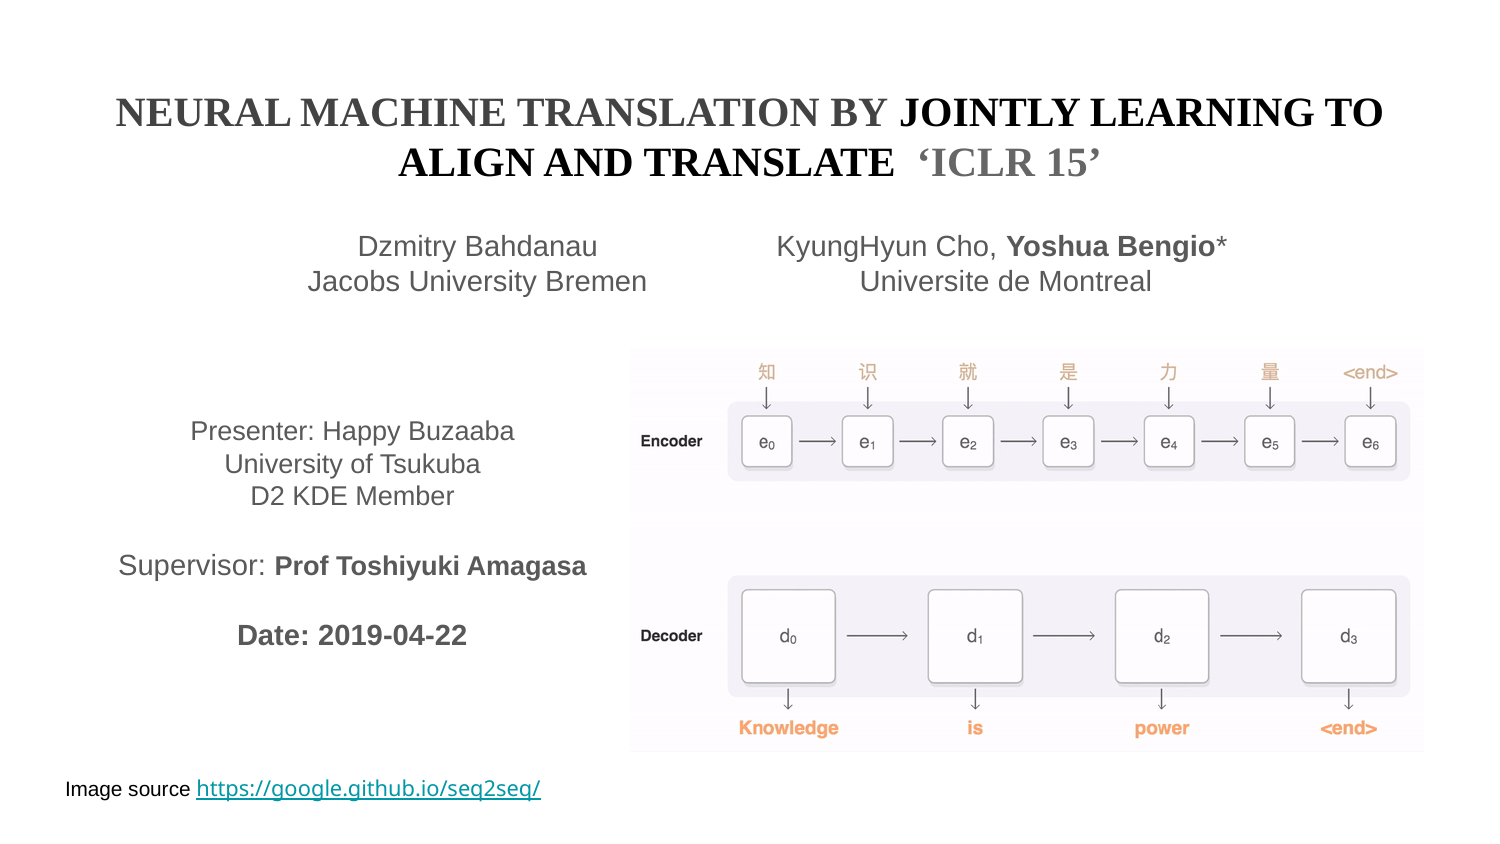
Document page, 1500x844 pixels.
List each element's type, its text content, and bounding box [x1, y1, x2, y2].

subtitle Dzmitry Bahdanau Jacobs University Bremen [188, 212, 712, 309]
subtitle KyungHyun Cho, Yoshua Bengio* Universite de Montreal [712, 212, 1300, 309]
title NEURAL MACHINE TRANSLATION BY JOINTLY LEARNING TO ALIGN AND TRANSLATE ‘ICLR 15’ [51, 82, 1449, 200]
subtitle Presenter: Happy Buzaaba University of Tsukuba D2 KDE Member Supervisor: Prof Toshiyuki Amagasa Date: 2019-04-22 [86, 398, 619, 463]
text_box Image source https://google.github.io/seq2seq/ [49, 759, 562, 824]
picture [630, 348, 1425, 753]
